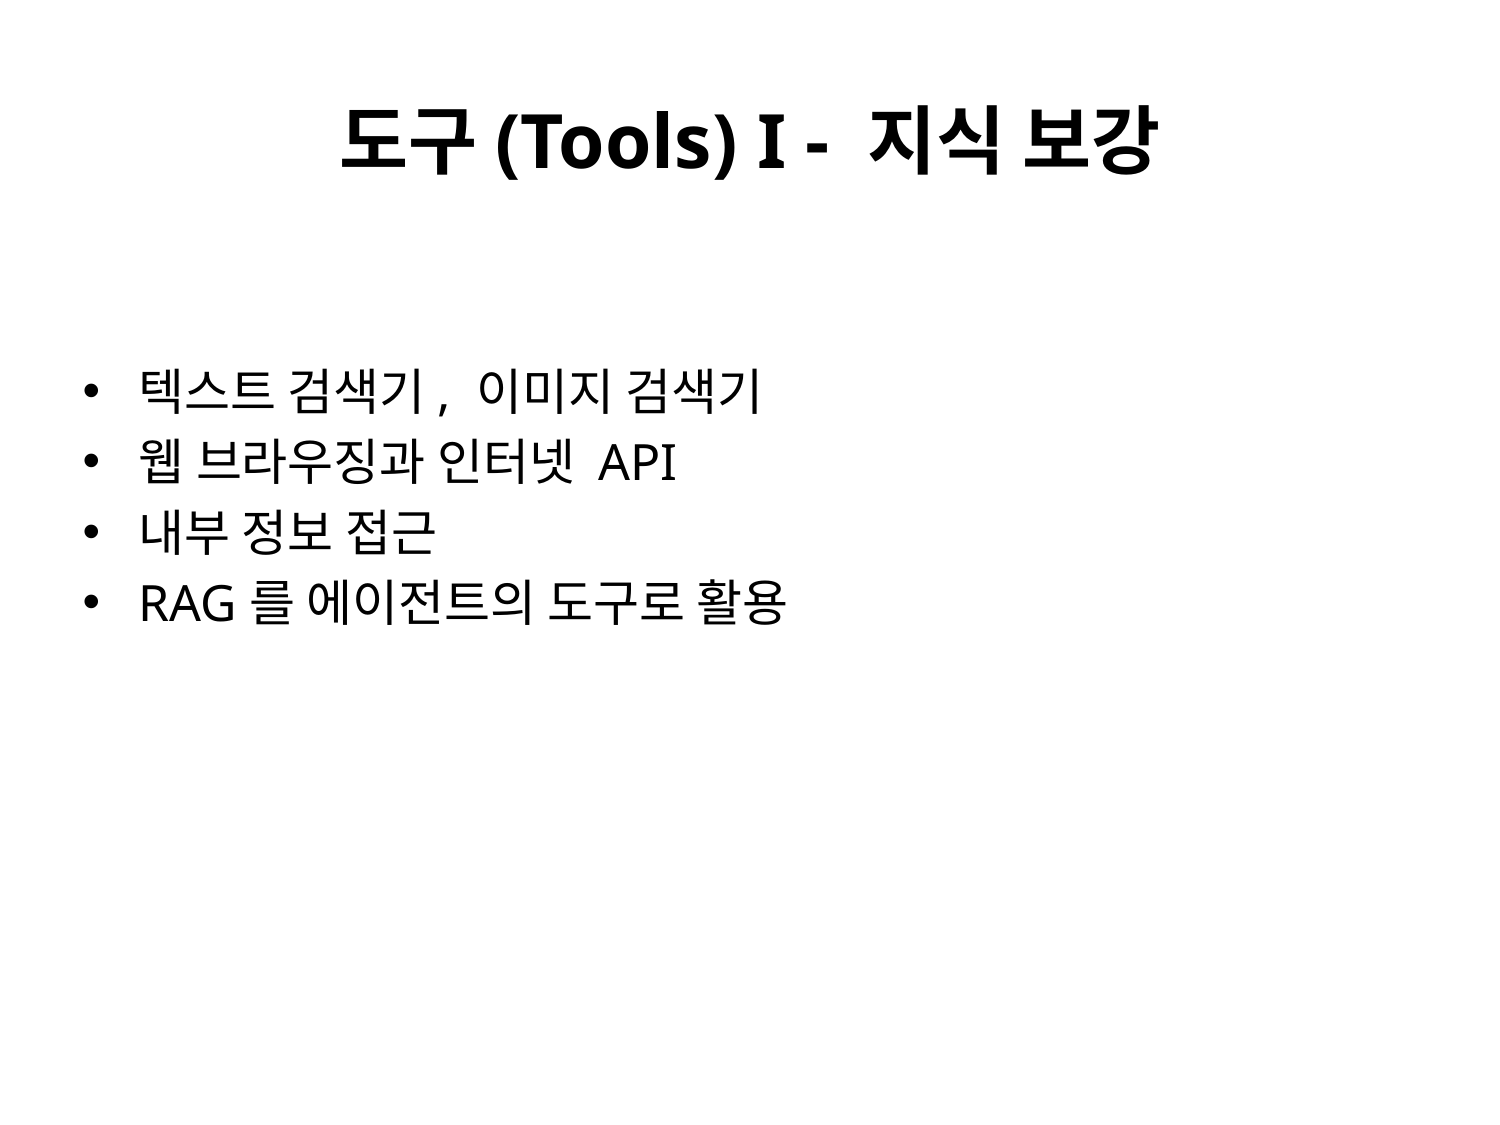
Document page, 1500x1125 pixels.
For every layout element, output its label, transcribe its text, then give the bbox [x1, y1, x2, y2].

title 도구(Tools) I - 지식 보강 [74, 44, 1426, 234]
list 텍스트 검색기, 이미지 검색기 웹 브라우징과 인터넷 API 내부 정보 접근 RAG를 에이전트의 도구로 활용 [74, 261, 1426, 1006]
